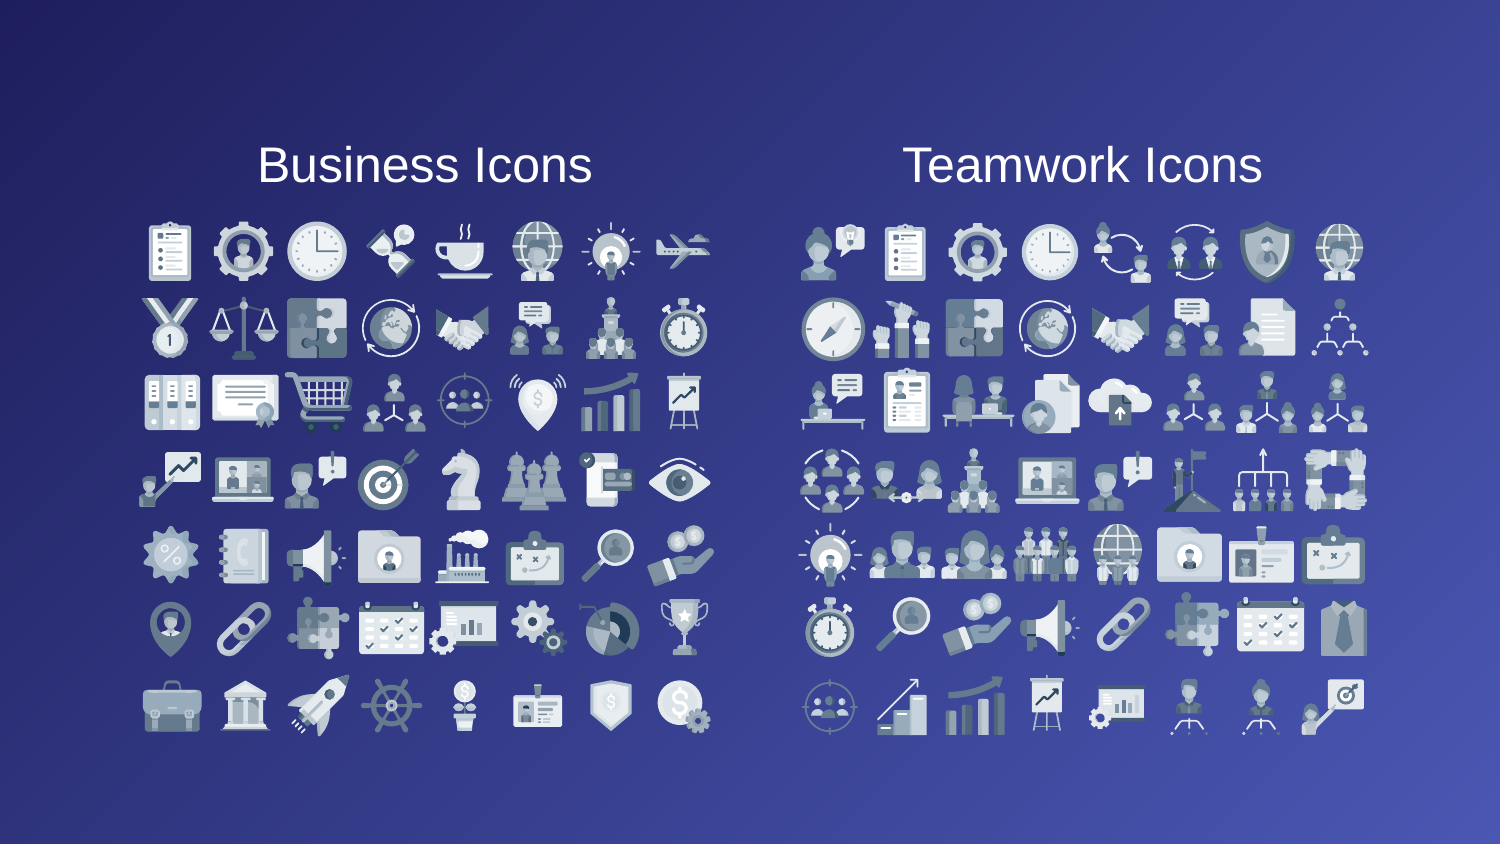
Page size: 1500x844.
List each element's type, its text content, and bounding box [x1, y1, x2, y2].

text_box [660, 598, 709, 656]
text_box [1013, 527, 1079, 582]
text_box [139, 451, 202, 508]
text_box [1239, 220, 1296, 284]
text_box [284, 371, 354, 434]
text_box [286, 297, 347, 359]
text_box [801, 678, 859, 736]
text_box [284, 450, 347, 509]
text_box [581, 529, 635, 583]
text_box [507, 221, 563, 282]
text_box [1021, 223, 1079, 281]
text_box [1308, 373, 1368, 433]
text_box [505, 530, 565, 586]
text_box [797, 522, 864, 587]
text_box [869, 530, 935, 579]
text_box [805, 596, 855, 658]
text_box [1228, 526, 1295, 583]
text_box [1165, 298, 1223, 356]
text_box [948, 222, 1008, 282]
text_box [142, 525, 200, 584]
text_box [1020, 599, 1081, 657]
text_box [581, 372, 641, 432]
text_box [1320, 600, 1367, 657]
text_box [363, 373, 426, 432]
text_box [501, 451, 567, 511]
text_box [656, 233, 711, 269]
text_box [429, 600, 499, 655]
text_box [579, 602, 642, 656]
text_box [945, 676, 1005, 736]
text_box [1304, 448, 1368, 512]
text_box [212, 374, 279, 429]
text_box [800, 373, 866, 431]
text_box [1088, 378, 1153, 426]
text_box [358, 601, 425, 655]
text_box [365, 224, 418, 279]
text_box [1088, 450, 1153, 511]
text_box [286, 529, 347, 587]
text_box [1021, 373, 1080, 434]
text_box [510, 301, 563, 355]
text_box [1091, 304, 1150, 354]
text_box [1241, 678, 1281, 736]
text_box Teamwork Icons [797, 117, 1369, 197]
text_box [799, 448, 865, 513]
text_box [1236, 370, 1298, 434]
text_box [883, 367, 931, 433]
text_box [449, 679, 477, 732]
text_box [217, 528, 269, 584]
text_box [576, 451, 635, 507]
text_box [142, 680, 202, 732]
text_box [209, 296, 279, 360]
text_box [1169, 678, 1209, 736]
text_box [941, 374, 1016, 428]
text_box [509, 373, 567, 431]
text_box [434, 529, 492, 584]
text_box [357, 448, 420, 511]
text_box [1156, 527, 1223, 582]
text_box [1238, 298, 1296, 356]
text_box Business Icons [139, 117, 711, 197]
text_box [884, 223, 926, 282]
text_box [1164, 591, 1231, 657]
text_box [941, 530, 1007, 579]
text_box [945, 298, 1004, 357]
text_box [1232, 448, 1294, 512]
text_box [511, 600, 568, 657]
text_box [875, 596, 931, 652]
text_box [287, 221, 348, 282]
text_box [870, 459, 942, 504]
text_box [287, 674, 350, 737]
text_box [659, 297, 708, 357]
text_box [666, 372, 702, 430]
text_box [211, 456, 274, 503]
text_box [215, 601, 273, 657]
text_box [219, 680, 272, 731]
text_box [1310, 223, 1364, 281]
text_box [801, 297, 866, 362]
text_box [357, 530, 421, 584]
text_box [148, 221, 192, 282]
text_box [1167, 223, 1223, 281]
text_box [436, 372, 494, 429]
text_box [590, 679, 632, 732]
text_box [441, 448, 481, 511]
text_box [213, 221, 274, 282]
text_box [435, 305, 489, 351]
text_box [801, 223, 865, 281]
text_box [1236, 596, 1305, 652]
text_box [947, 448, 1000, 513]
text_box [1093, 221, 1152, 283]
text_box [1015, 457, 1080, 505]
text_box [876, 678, 927, 736]
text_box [648, 457, 711, 502]
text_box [1163, 373, 1226, 431]
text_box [654, 680, 711, 734]
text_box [141, 298, 199, 359]
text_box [872, 300, 930, 359]
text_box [286, 596, 351, 660]
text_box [432, 223, 494, 280]
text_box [149, 601, 192, 658]
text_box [1029, 674, 1064, 732]
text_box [1093, 523, 1143, 586]
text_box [1301, 679, 1365, 735]
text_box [144, 374, 201, 431]
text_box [941, 592, 1013, 656]
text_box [1301, 524, 1366, 585]
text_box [1162, 448, 1222, 513]
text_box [585, 297, 636, 360]
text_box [1015, 299, 1080, 358]
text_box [1310, 298, 1369, 356]
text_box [580, 221, 642, 281]
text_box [1088, 684, 1146, 730]
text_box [646, 525, 716, 587]
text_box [1095, 596, 1152, 652]
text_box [360, 678, 423, 733]
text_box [513, 684, 563, 728]
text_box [358, 298, 424, 358]
